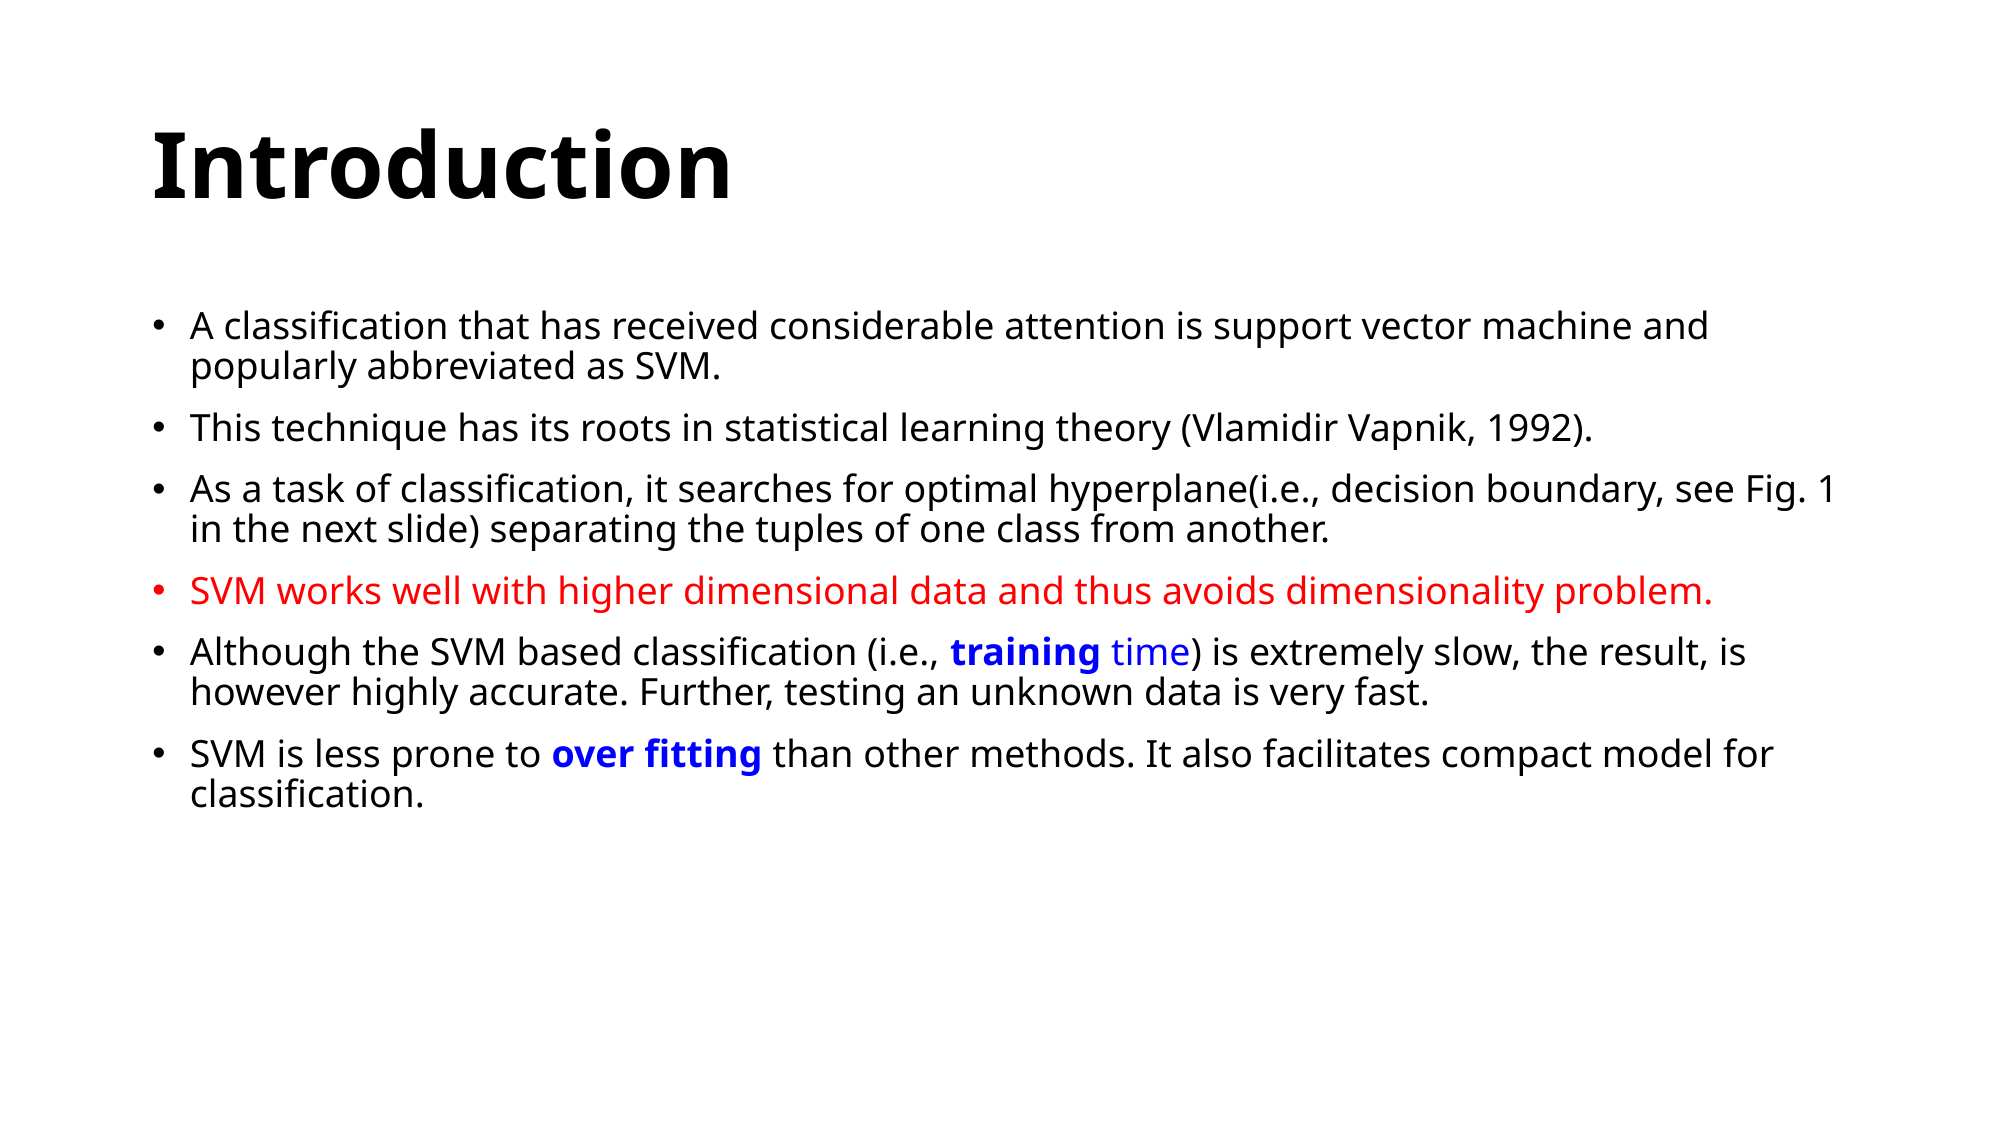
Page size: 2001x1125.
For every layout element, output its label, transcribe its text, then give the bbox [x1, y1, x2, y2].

list A classification that has received considerable attention is support vector machine and popularly abbreviated as SVM. This technique has its roots in statistical learning theory (Vlamidir Vapnik, 1992). As a task of classification, it searches for optimal hyperplane(i.e., decision boundary, see Fig. 1 in the next slide) separating the tuples of one class from another. SVM works well with higher dimensional data and thus avoids dimensionality problem. Although the SVM based classification (i.e., training time) is extremely slow, the result, is however highly accurate. Further, testing an unknown data is very fast. SVM is less prone to over fitting than other methods. It also facilitates compact model for classification. [137, 299, 1863, 1014]
title Introduction [137, 59, 1863, 278]
